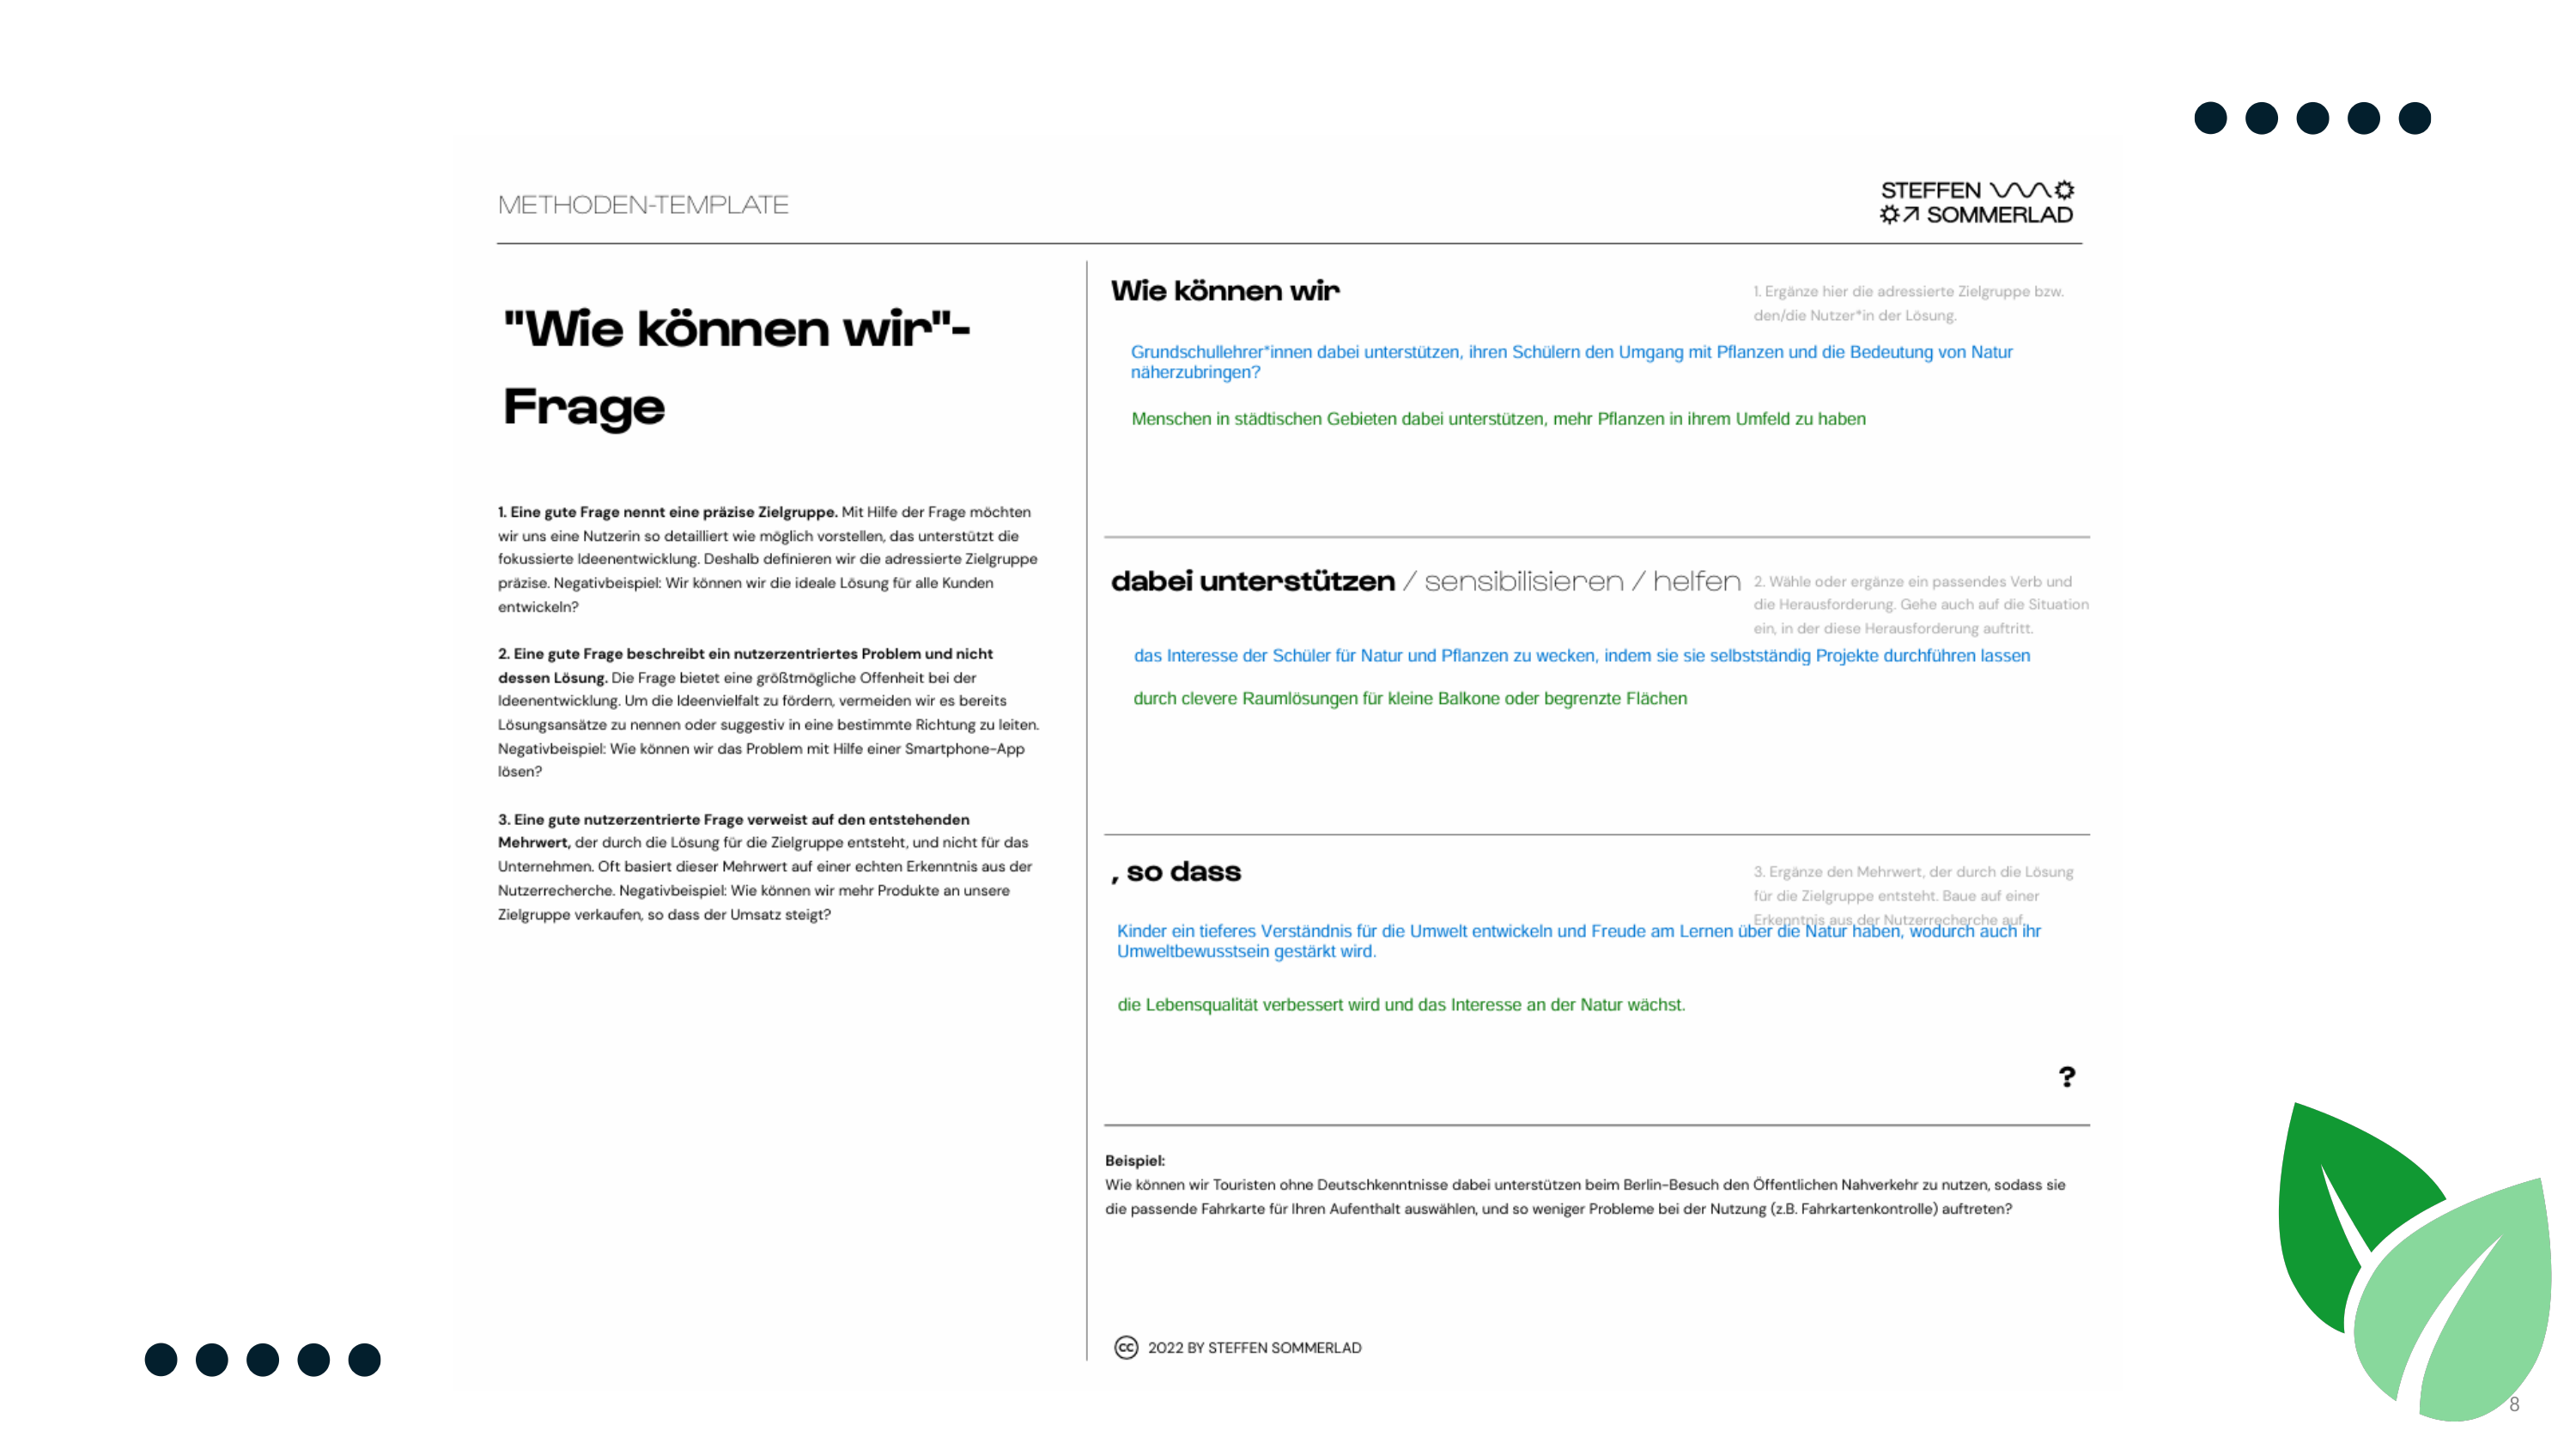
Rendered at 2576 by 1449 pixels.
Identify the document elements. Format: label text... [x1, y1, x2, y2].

text_box [144, 1342, 381, 1378]
text_box [2194, 100, 2432, 136]
slide_number 8 [2233, 1377, 2533, 1429]
picture [453, 134, 2123, 1391]
text_box [2260, 1102, 2570, 1430]
